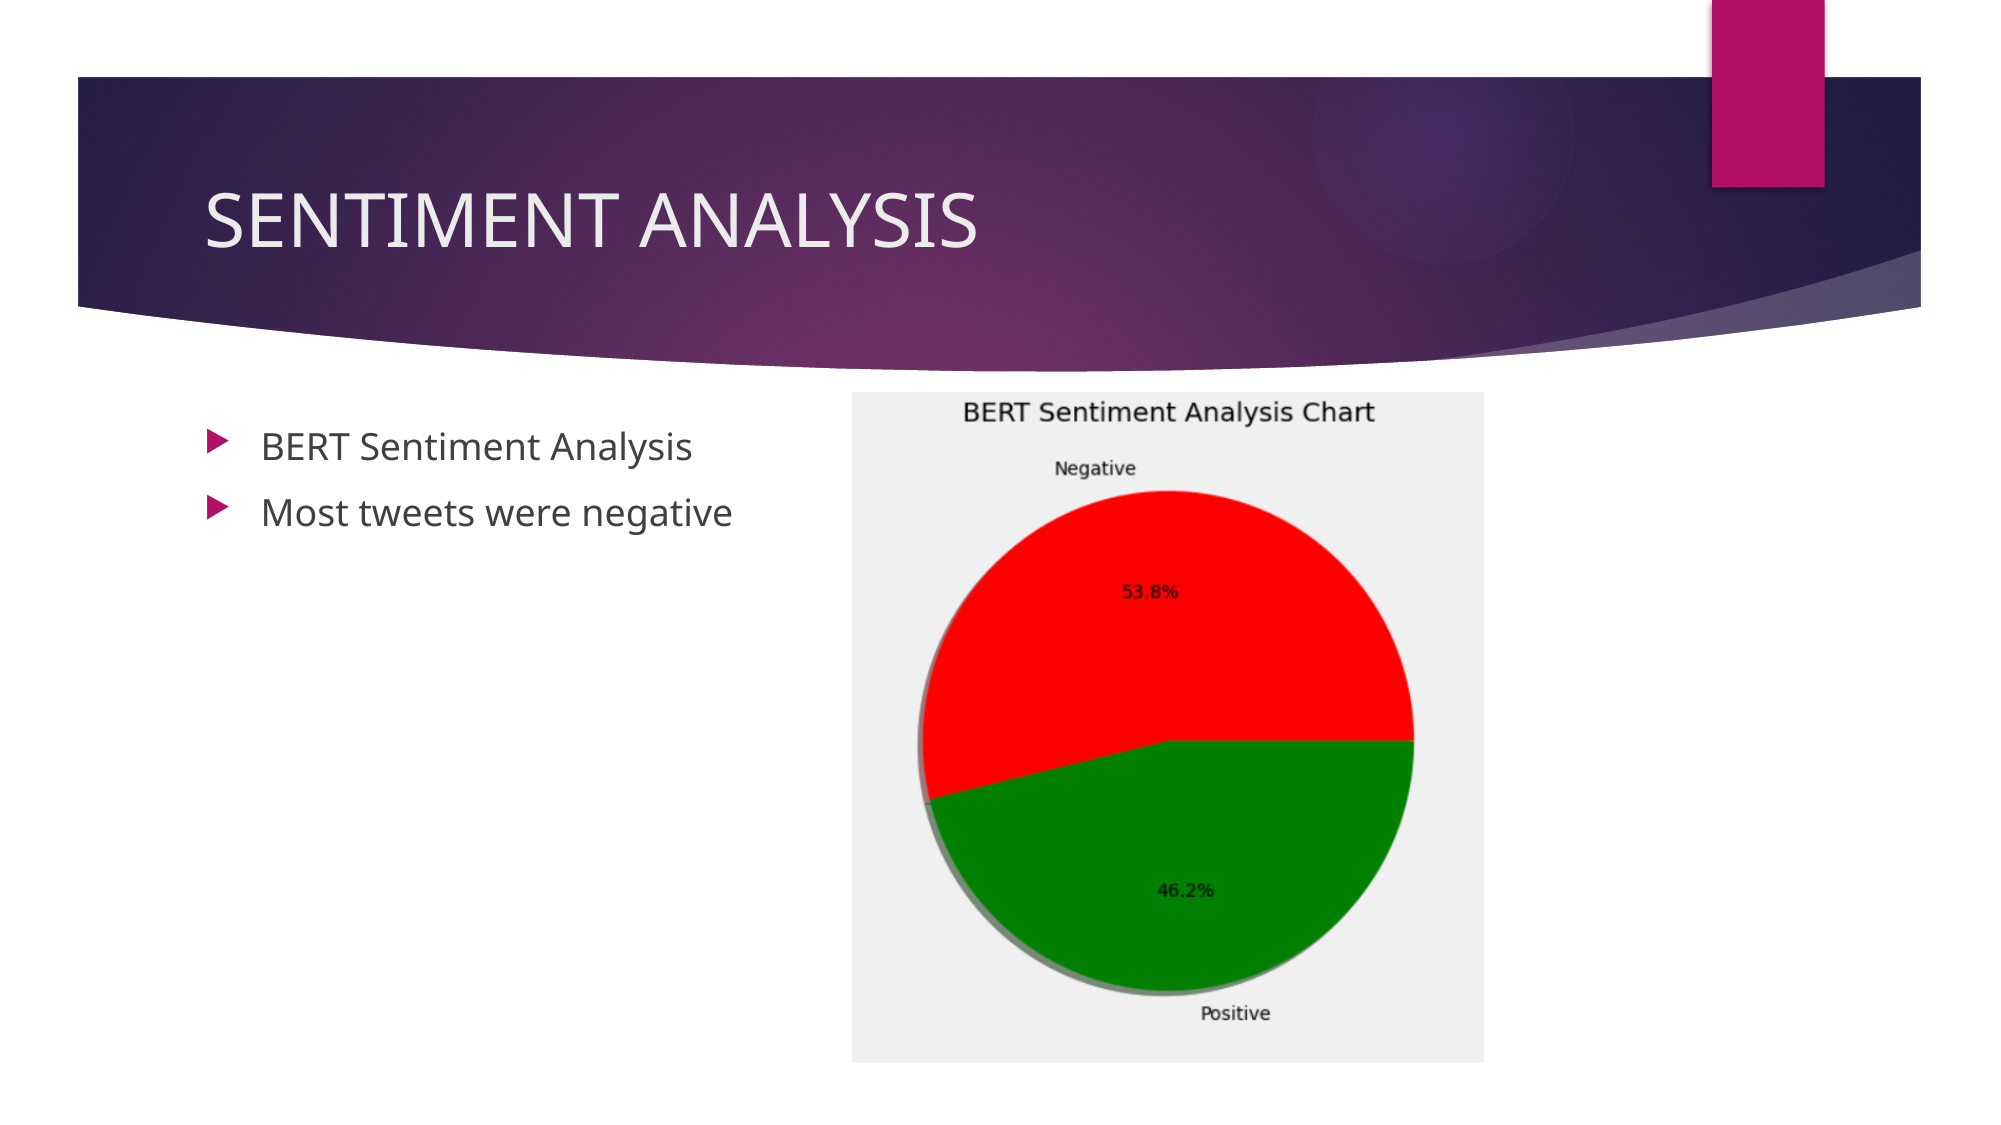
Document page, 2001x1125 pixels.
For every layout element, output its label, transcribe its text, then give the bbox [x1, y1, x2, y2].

picture [852, 392, 1488, 1065]
list BERT Sentiment Analysis Most tweets were negative [189, 415, 807, 988]
title SENTIMENT ANALYSIS [189, 159, 1627, 276]
